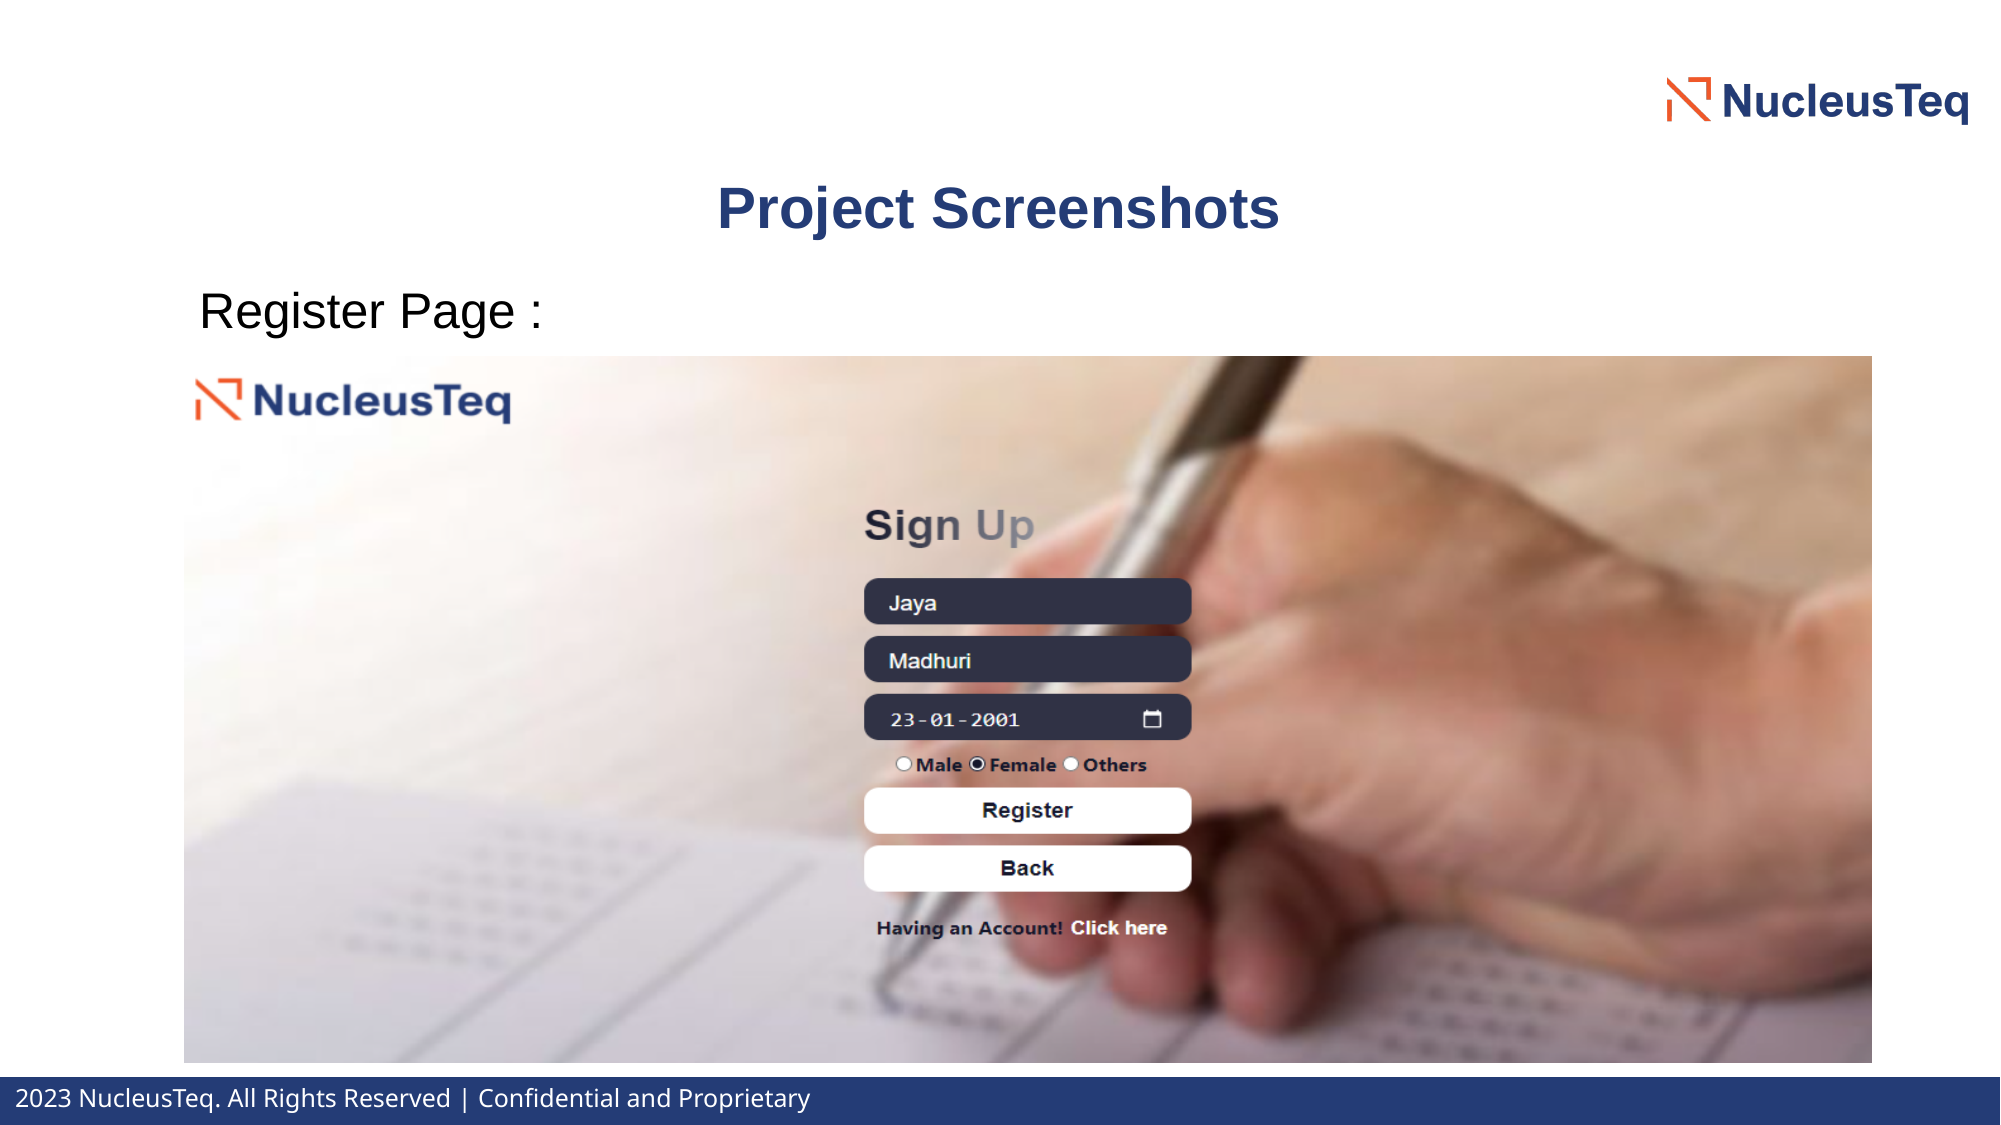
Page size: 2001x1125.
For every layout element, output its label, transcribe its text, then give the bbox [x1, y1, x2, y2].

text_box 2023 NucleusTeq. All Rights Reserved | Confidential and Proprietary [0, 1072, 970, 1125]
picture [184, 356, 1872, 1063]
text_box [970, 1077, 2000, 1125]
picture [1667, 77, 1968, 125]
list Project Screenshots [56, 170, 1944, 295]
text_box Register Page : [184, 271, 669, 346]
